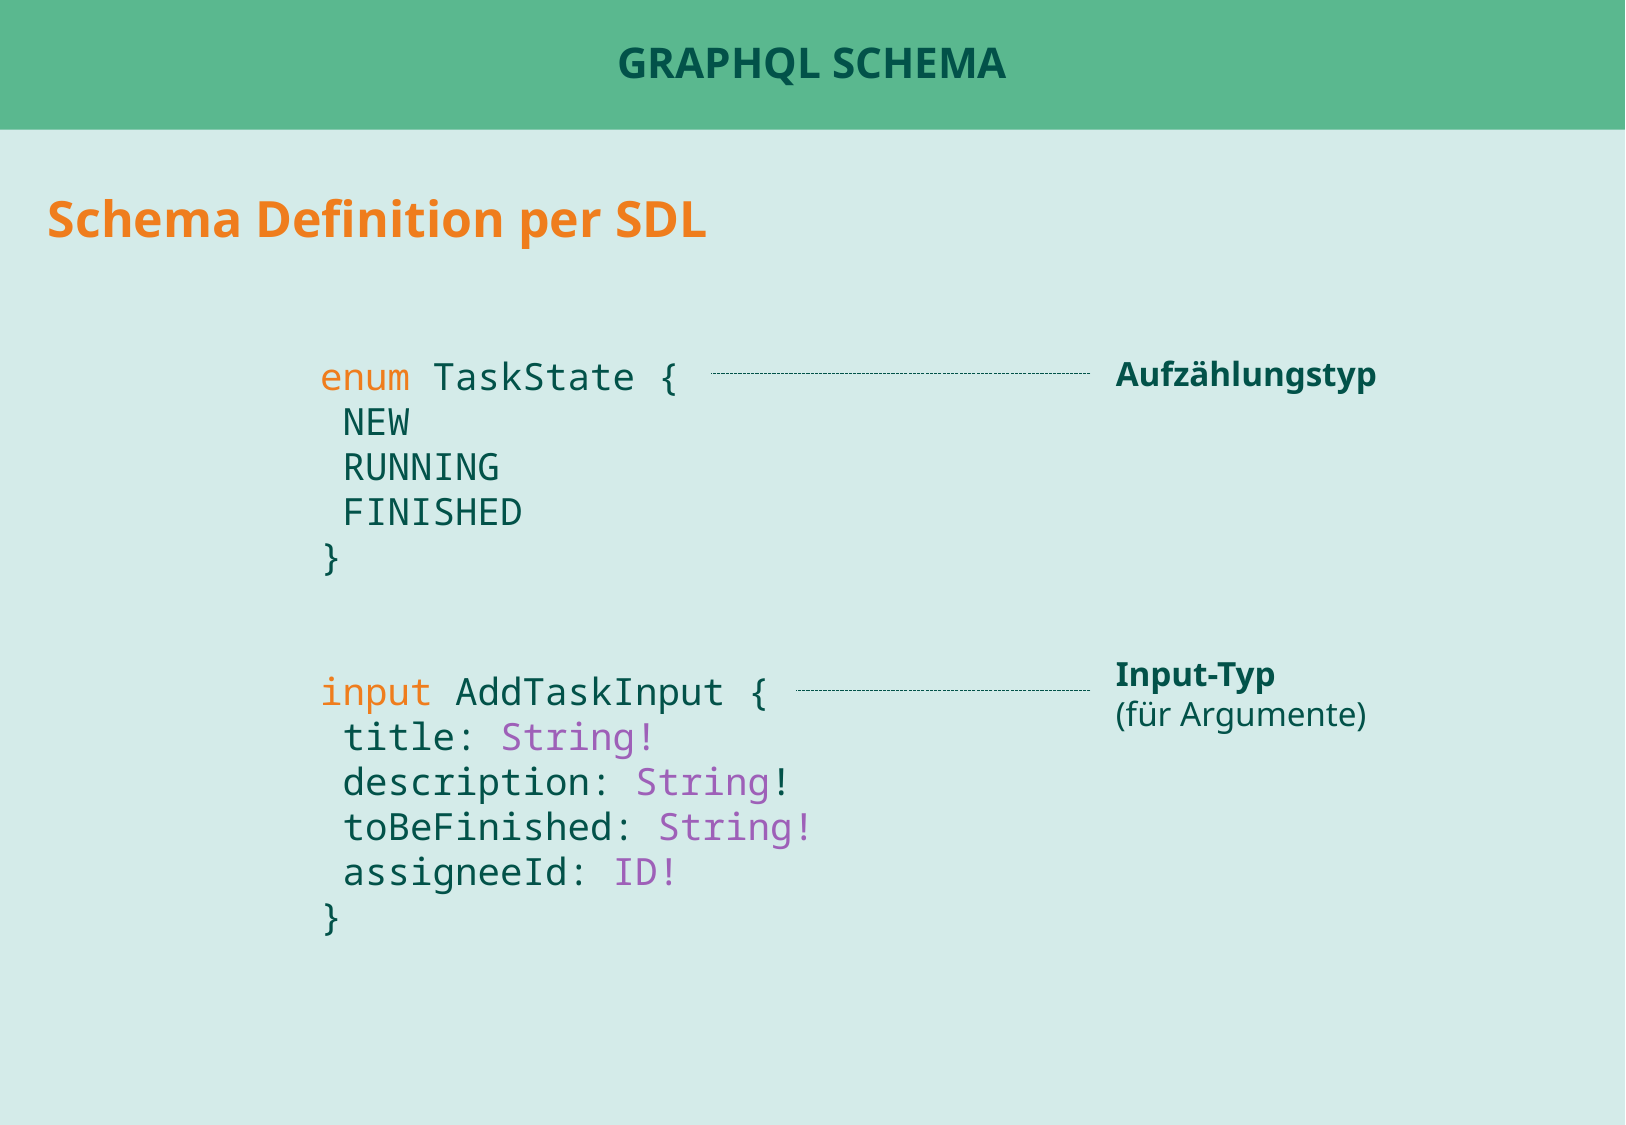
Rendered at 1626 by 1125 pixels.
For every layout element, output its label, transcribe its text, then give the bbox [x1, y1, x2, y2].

title GraphQL Schema [0, 0, 1625, 130]
text_box Input-Typ (für Argumente) [1101, 645, 1581, 741]
text_box Aufzählungstyp [1101, 345, 1581, 401]
text_box enum TaskState { NEW RUNNING FINISHED } input AddTaskInput { title: String! description: String! toBeFinished: String! assigneeId: ID! } [305, 345, 1320, 1125]
text_box Schema Definition per SDL [33, 168, 1592, 255]
